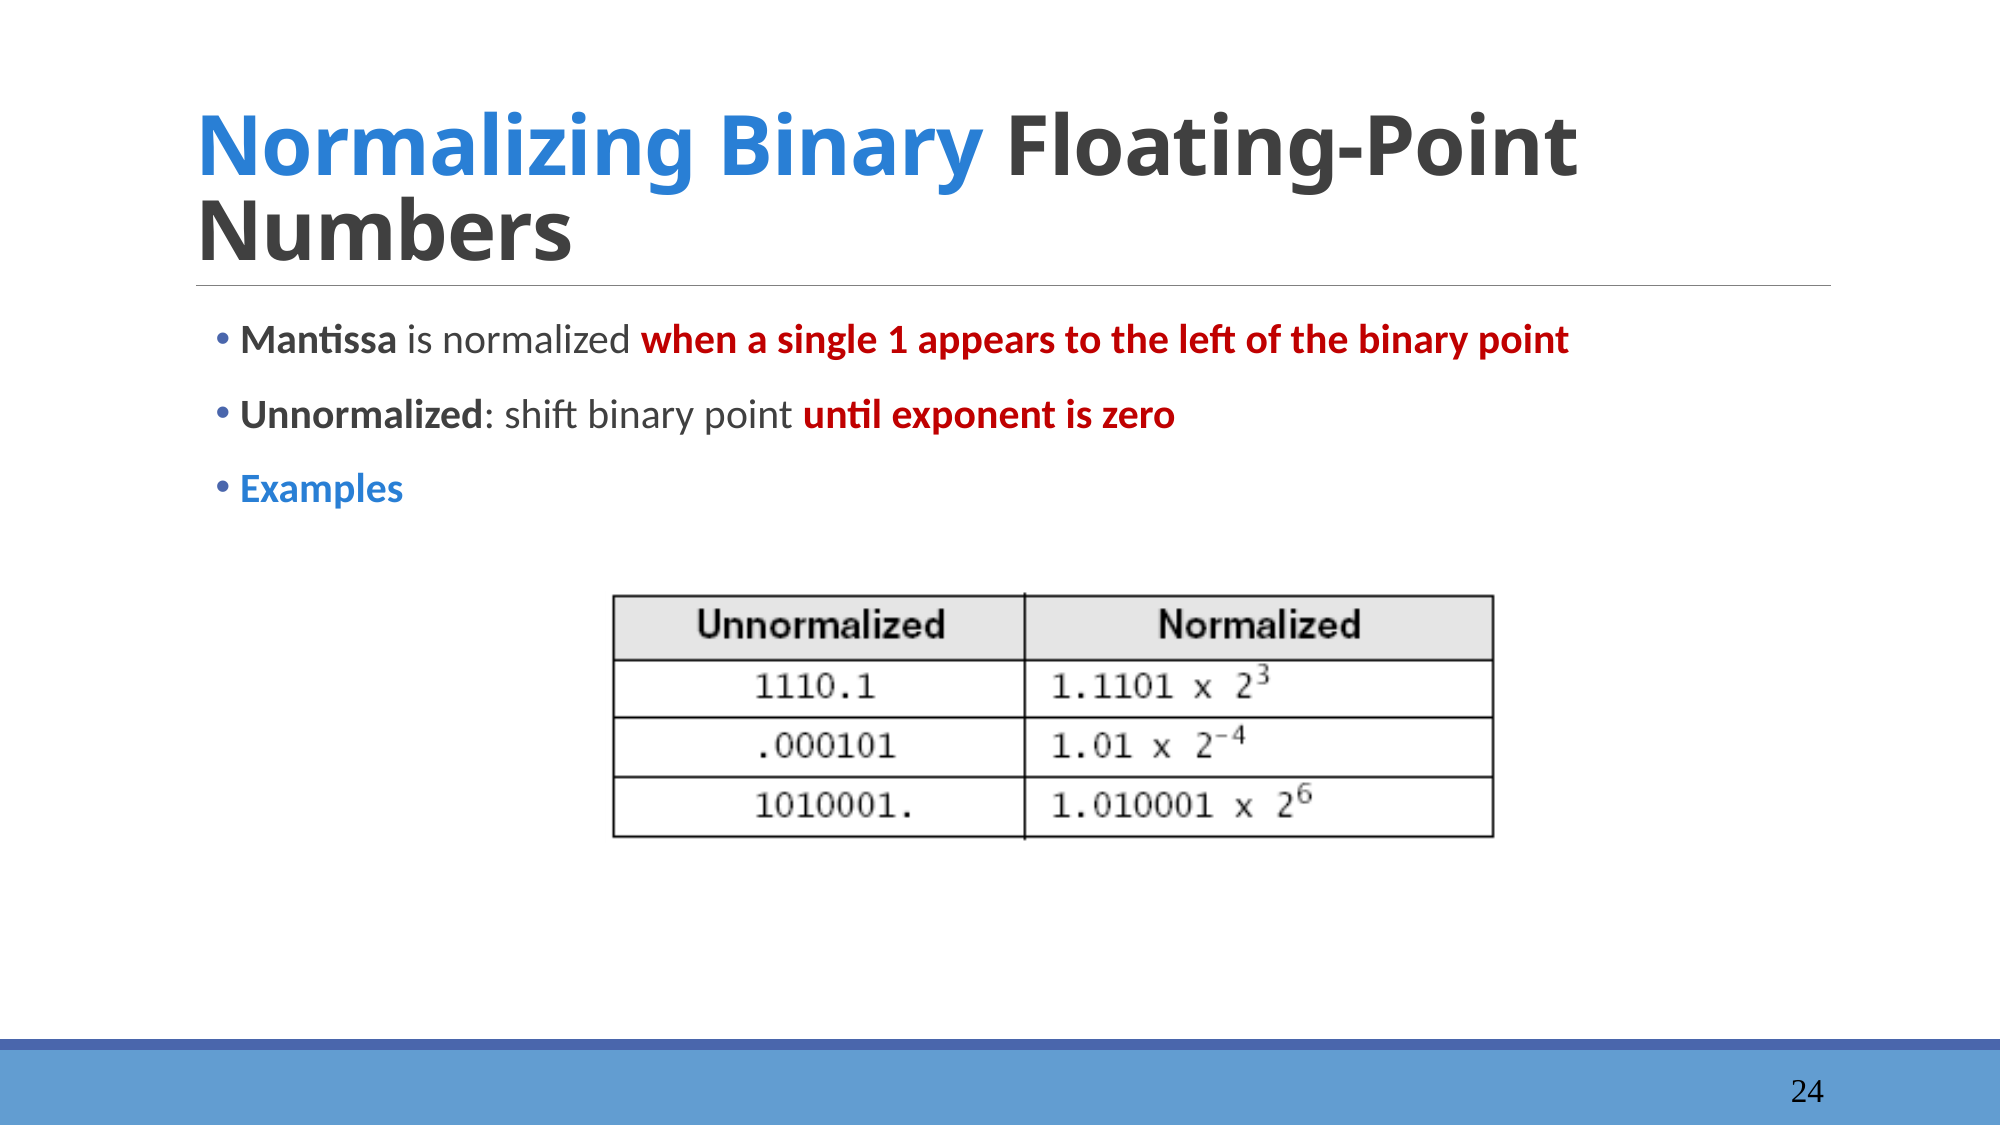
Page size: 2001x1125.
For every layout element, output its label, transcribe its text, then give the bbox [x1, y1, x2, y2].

picture [604, 591, 1505, 844]
list Mantissa is normalized when a single 1 appears to the left of the binary point Unnormalized: shift binary point until exponent is zero Examples [215, 310, 1761, 973]
slide_number 25 [1624, 1059, 1840, 1120]
title Normalizing Binary Floating-Point Numbers [180, 47, 1830, 285]
